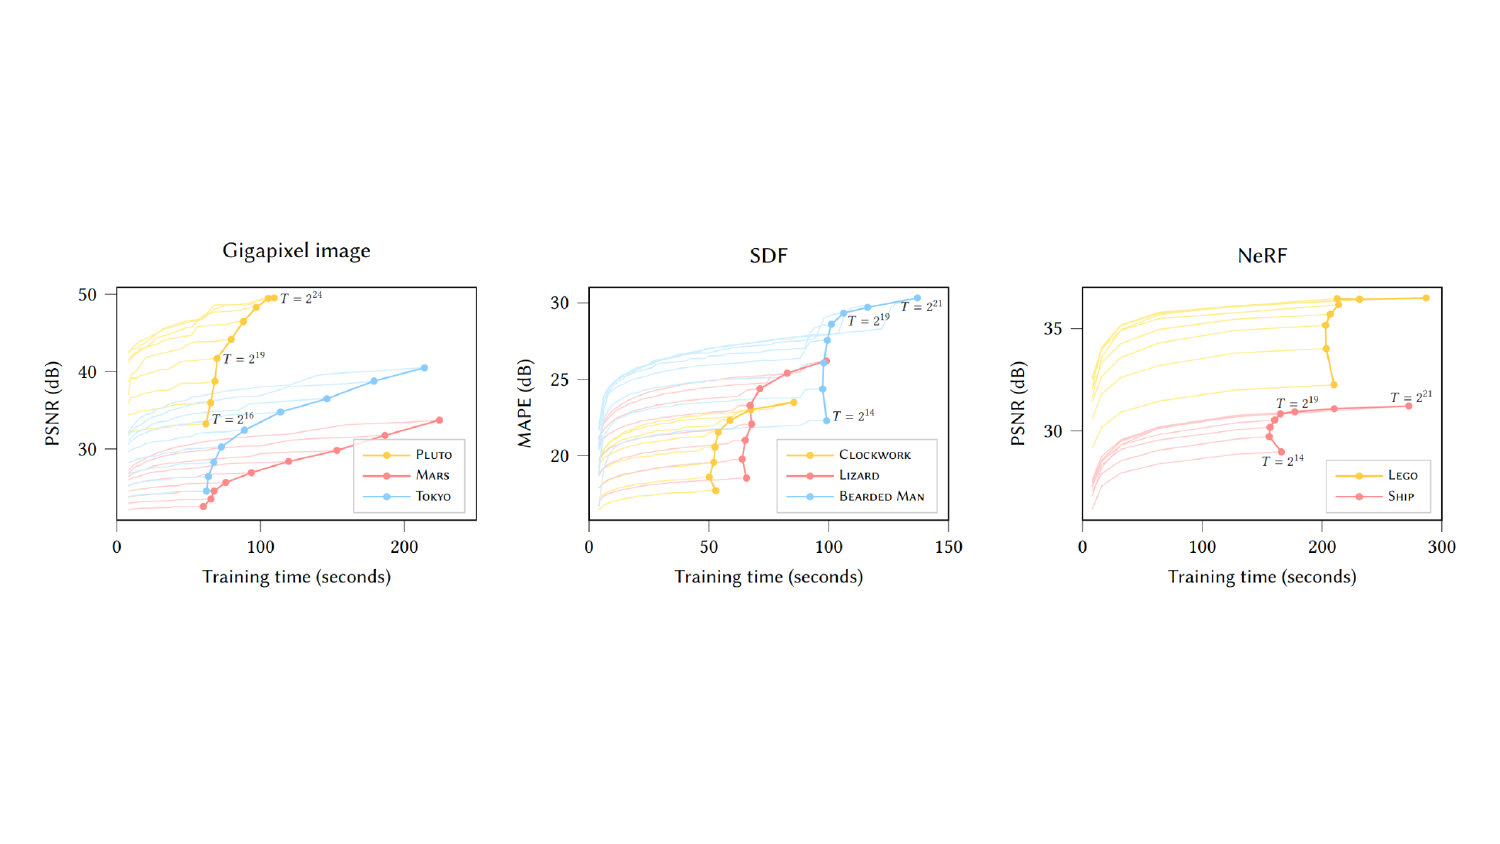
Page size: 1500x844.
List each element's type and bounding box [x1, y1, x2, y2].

picture [24, 227, 1476, 595]
